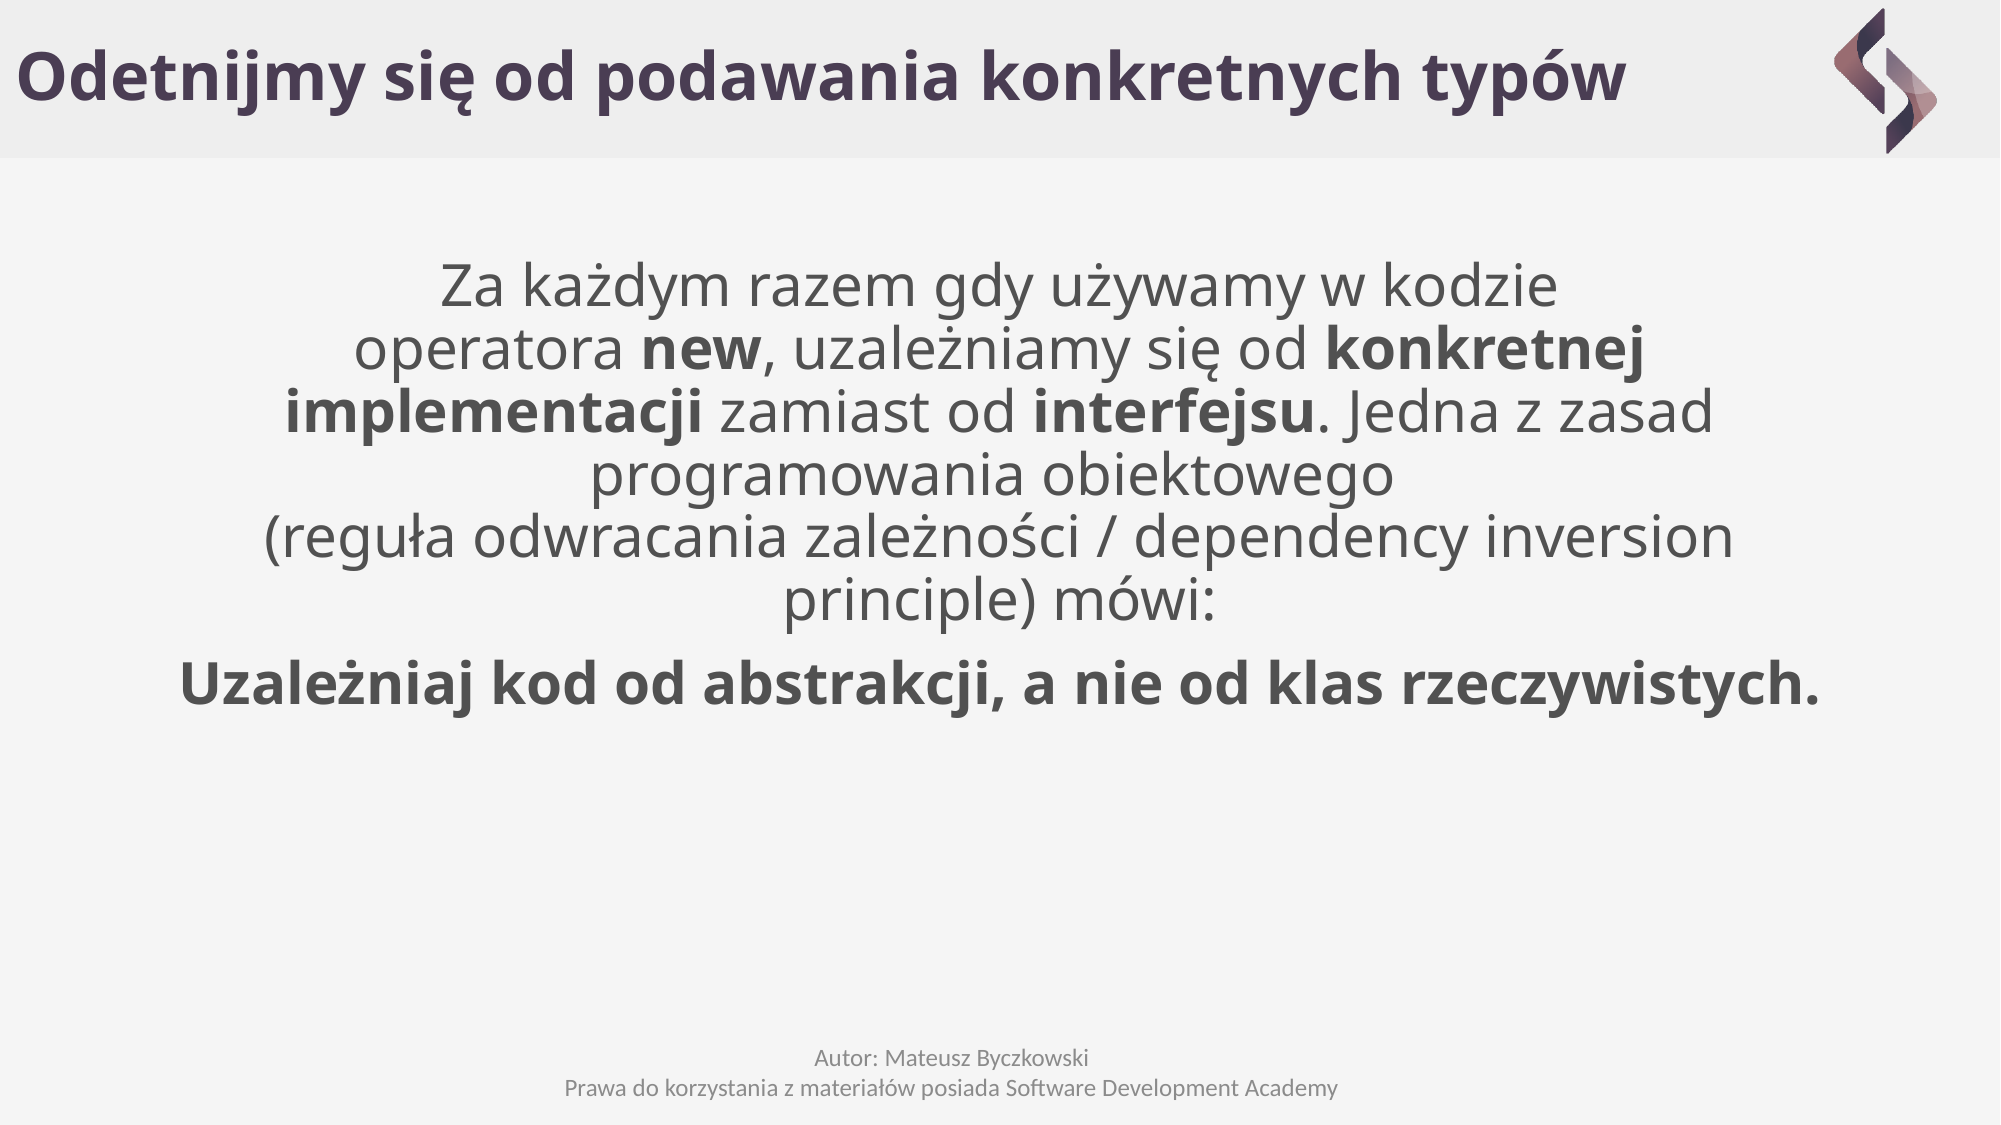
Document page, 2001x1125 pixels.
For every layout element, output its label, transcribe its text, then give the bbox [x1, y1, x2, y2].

list Za każdym razem gdy używamy w kodzie operatora new, uzależniamy się od konkretnej implementacji zamiast od interfejsu. Jedna z zasad programowania obiektowego (reguła odwracania zależności / dependency inversion principle) mówi: Uzależniaj kod od abstrakcji, a nie od klas rzeczywistych. [137, 157, 1863, 1030]
text_box Autor: Mateusz Byczkowski Prawa do korzystania z materiałów posiada Software Development Academy [495, 1041, 1409, 1102]
picture [1788, 0, 2001, 166]
title Odetnijmy się od podawania konkretnych typów [0, 0, 1788, 158]
